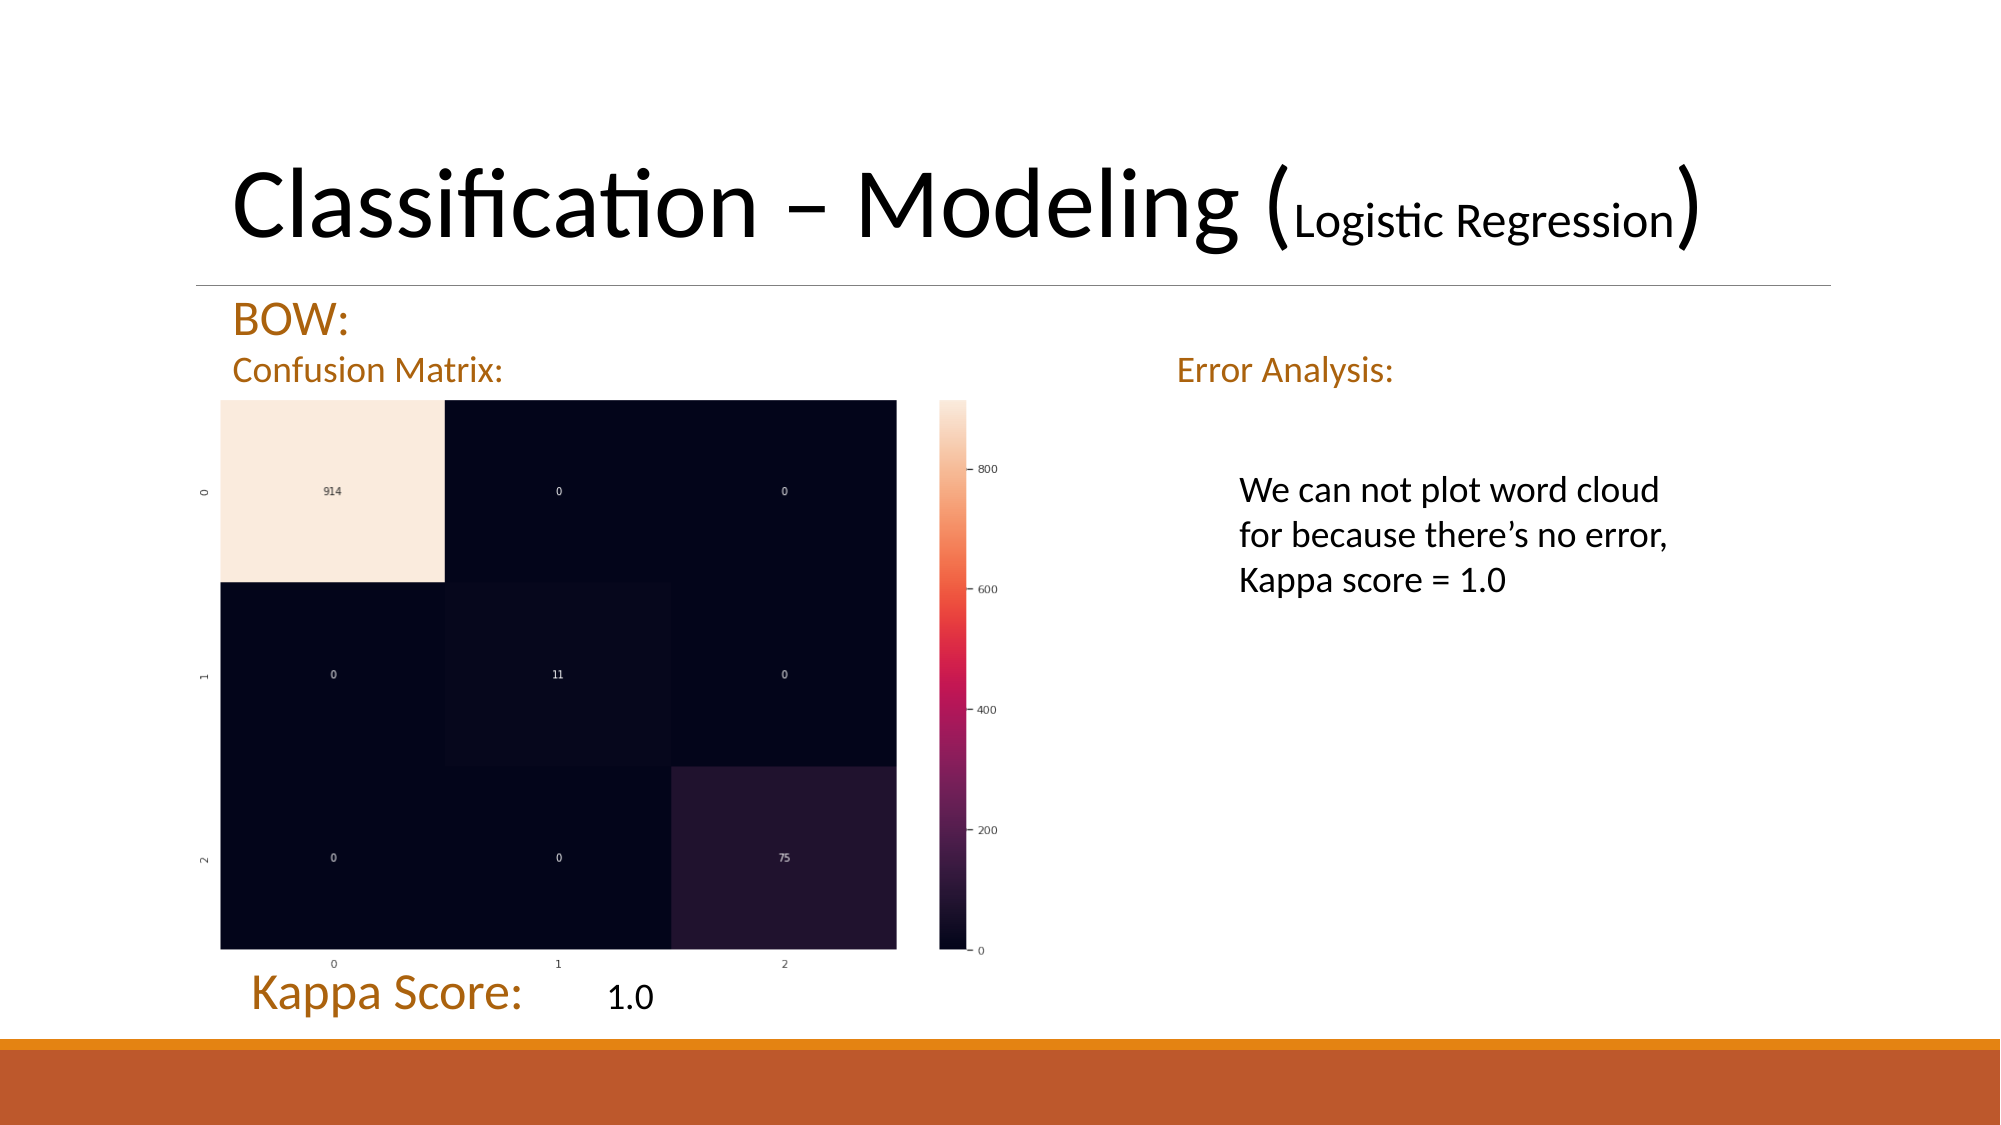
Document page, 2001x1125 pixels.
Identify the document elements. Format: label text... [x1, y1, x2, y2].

text_box Error Analysis: [1162, 337, 1564, 398]
text_box We can not plot word cloud for because there’s no error, Kappa score = 1.0 [1224, 457, 1721, 608]
picture [192, 393, 1005, 977]
text_box Confusion Matrix: [217, 337, 620, 390]
text_box Kappa Score: 1.0 [236, 986, 979, 1027]
text_box BOW: [217, 277, 620, 337]
text_box Classification – Modeling (Logistic Regression) [217, 193, 1782, 265]
